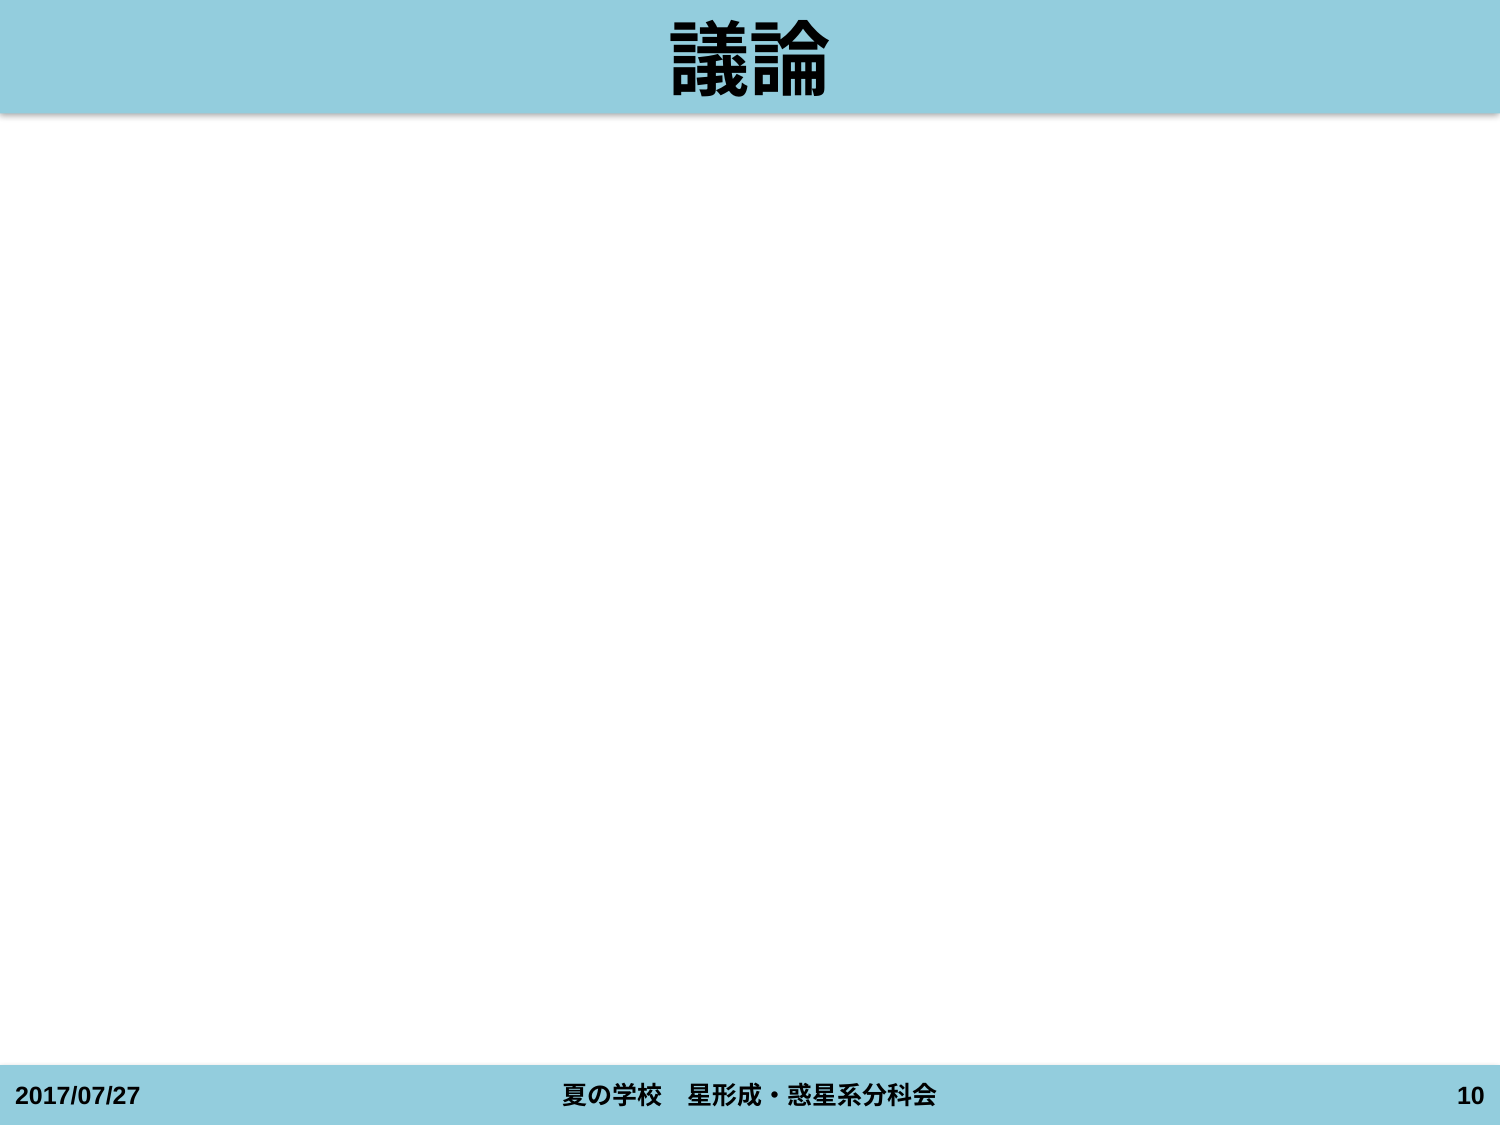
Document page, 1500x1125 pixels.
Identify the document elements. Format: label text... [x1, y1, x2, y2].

slide_number 10 [1149, 1065, 1500, 1125]
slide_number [0, 1065, 350, 1125]
footer 夏の学校 星形成・惑星系分科会 [512, 1065, 988, 1125]
title 議論 [0, 0, 1500, 114]
